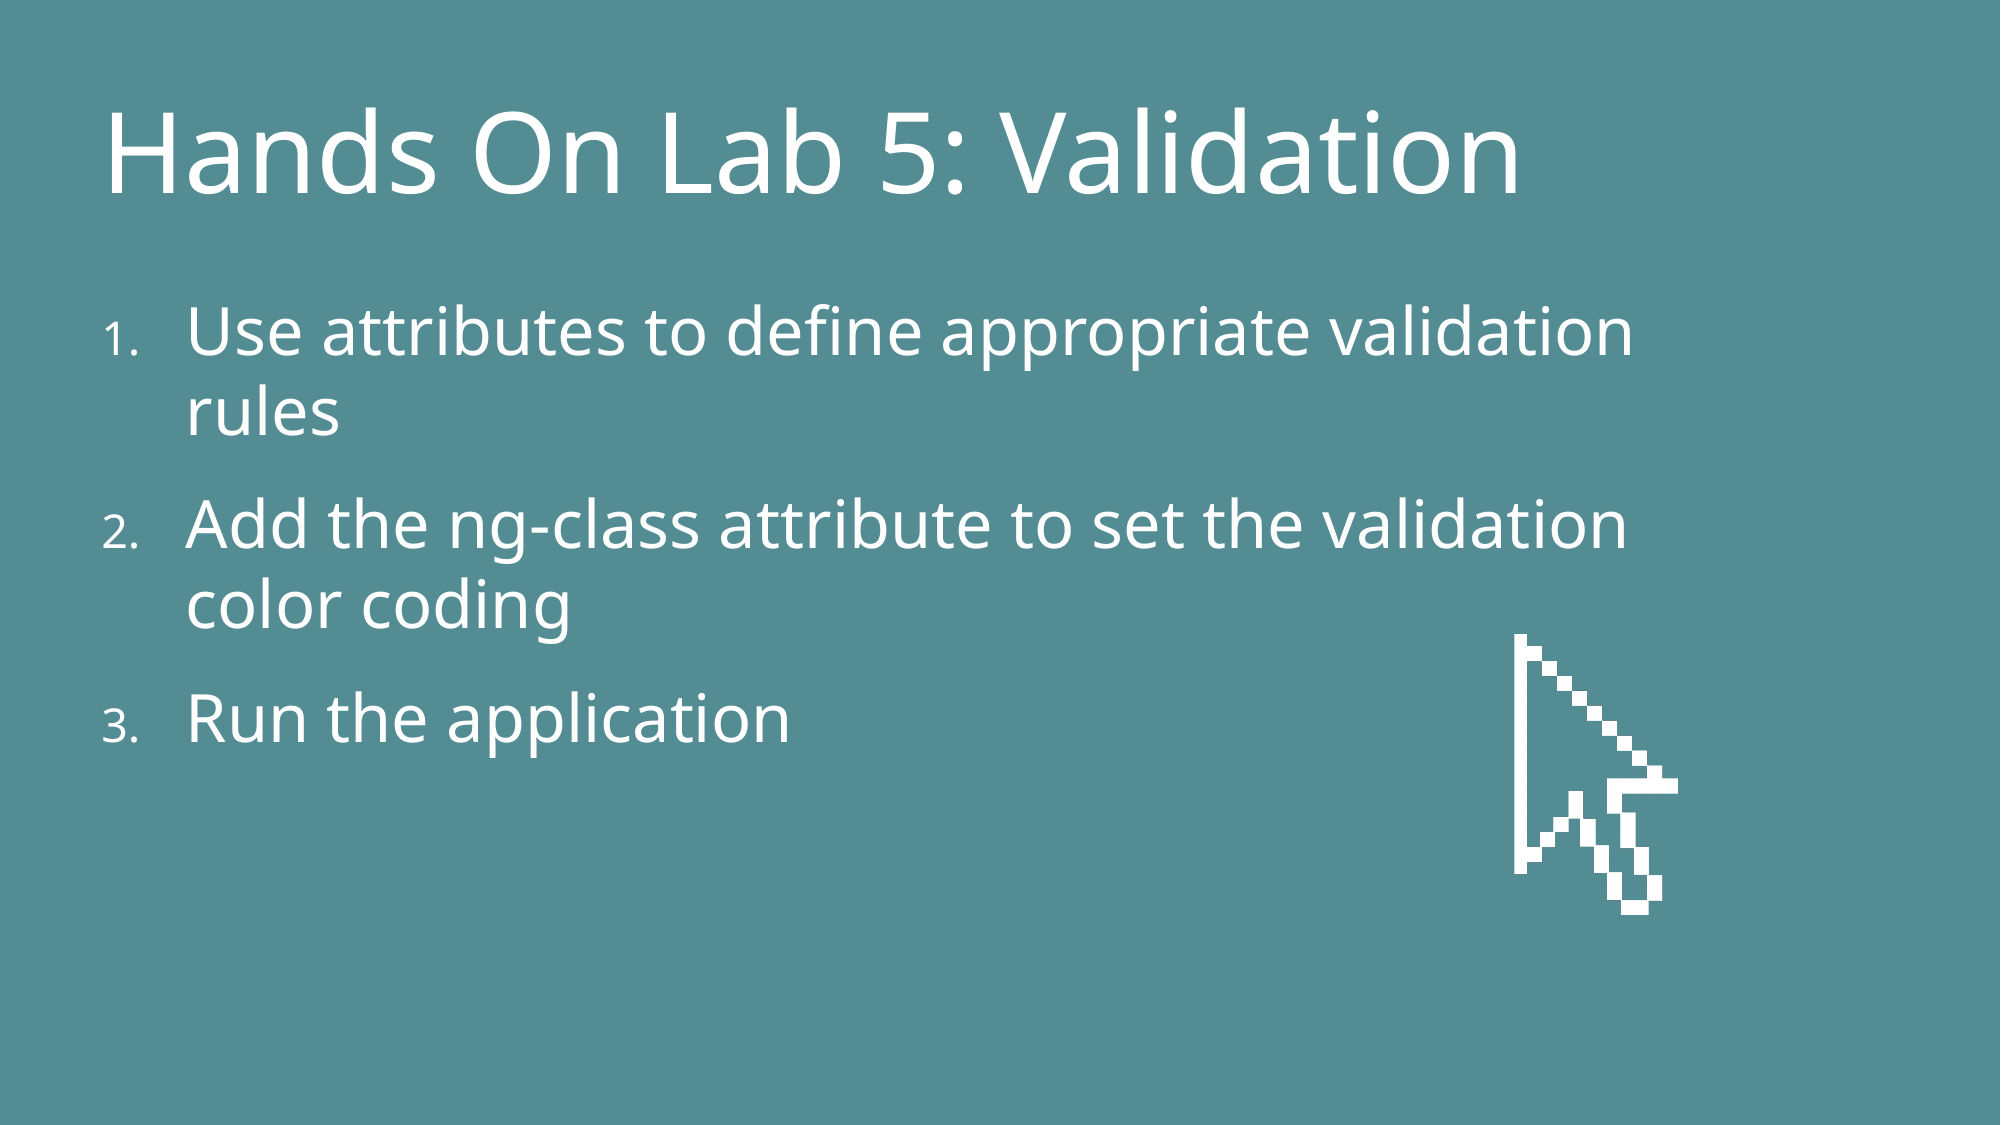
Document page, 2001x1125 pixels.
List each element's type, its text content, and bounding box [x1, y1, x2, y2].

list Use attributes to define appropriate validation rules Add the ng-class attribute to set the validation color coding Run the application [101, 289, 1664, 1048]
title Hands On Lab 5: Validation [101, 30, 1988, 289]
